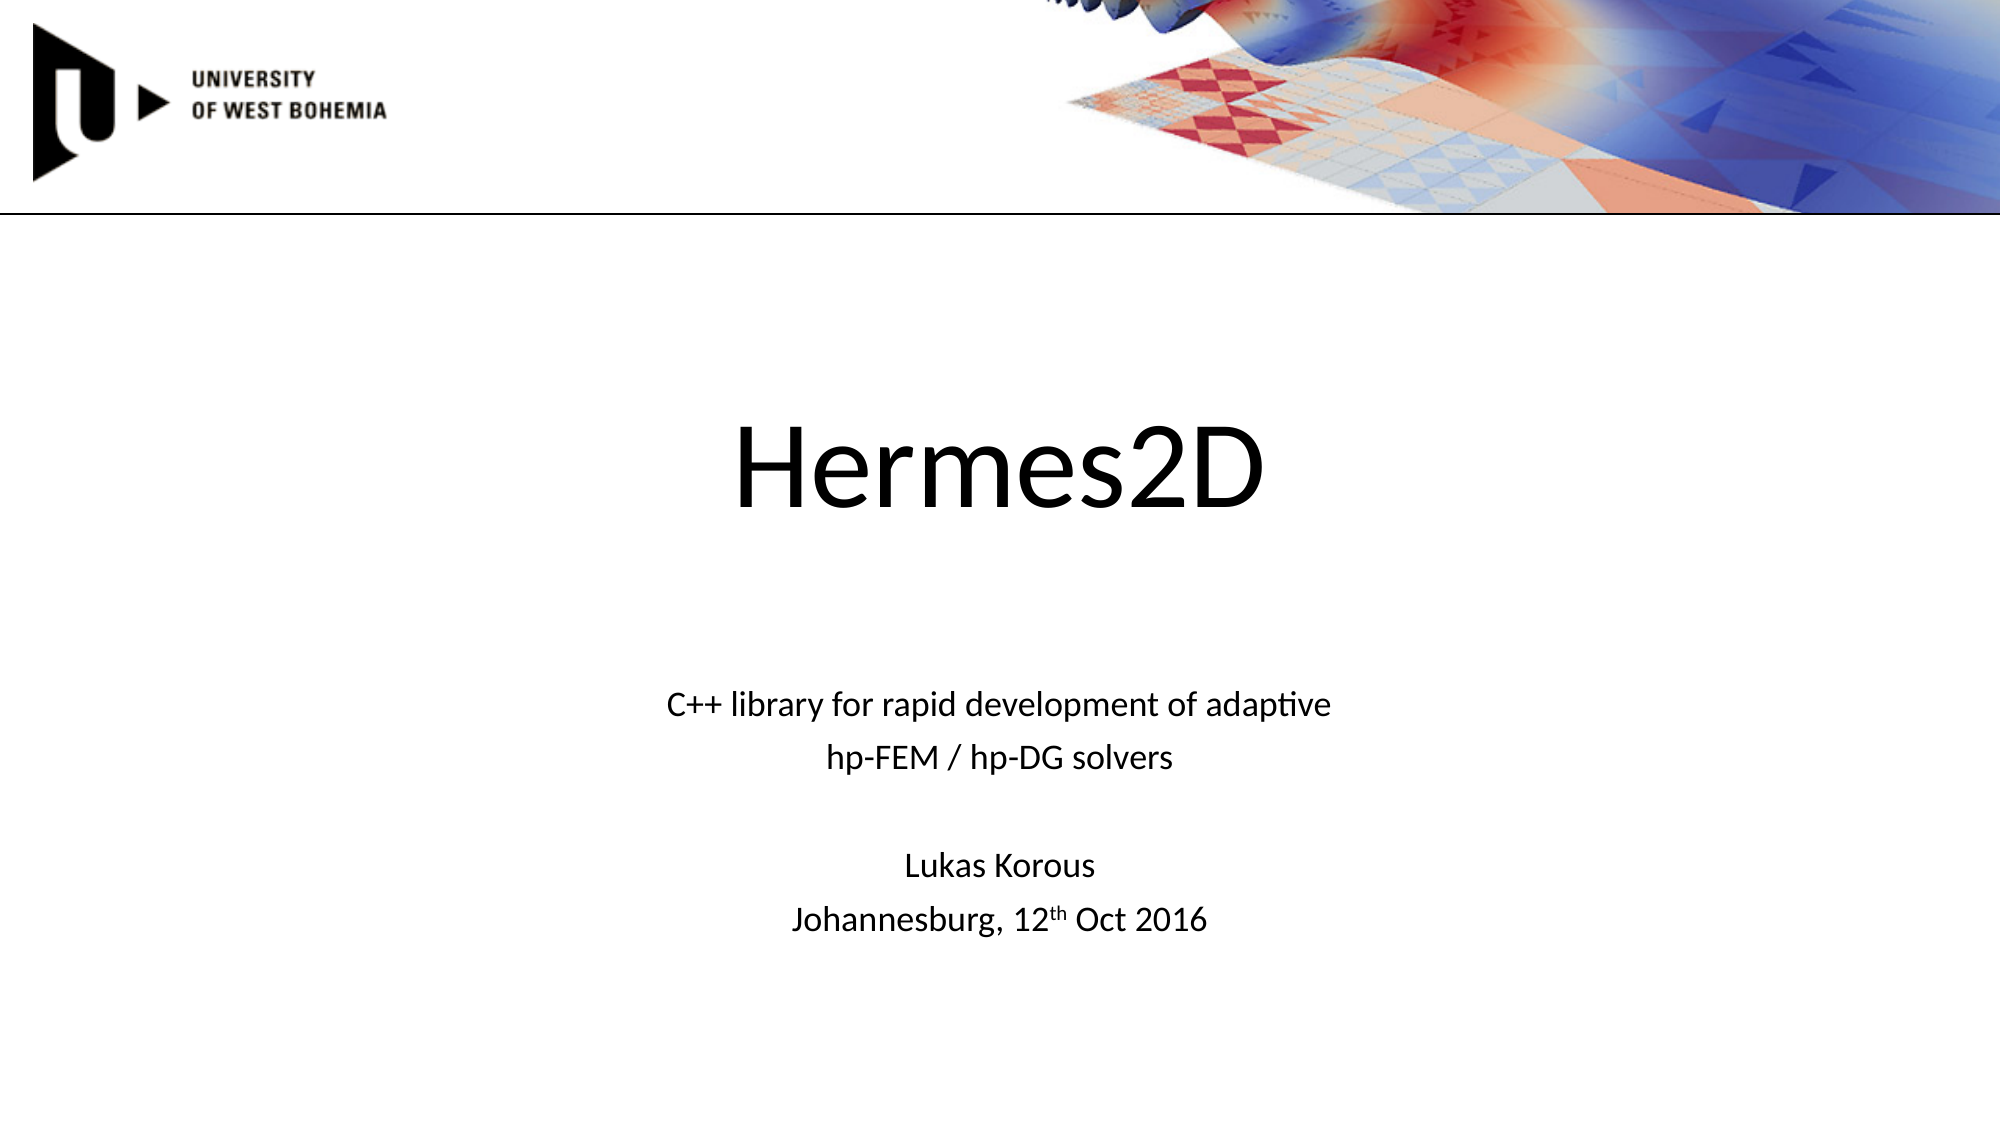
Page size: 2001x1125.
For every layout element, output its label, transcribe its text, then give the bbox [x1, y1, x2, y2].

picture [984, 0, 2000, 213]
picture [33, 23, 501, 214]
subtitle C++ library for rapid development of adaptive hp-FEM / hp-DG solvers Lukas Korous Johannesburg, 12th Oct 2016 [249, 677, 1750, 950]
title Hermes2D [249, 270, 1750, 663]
